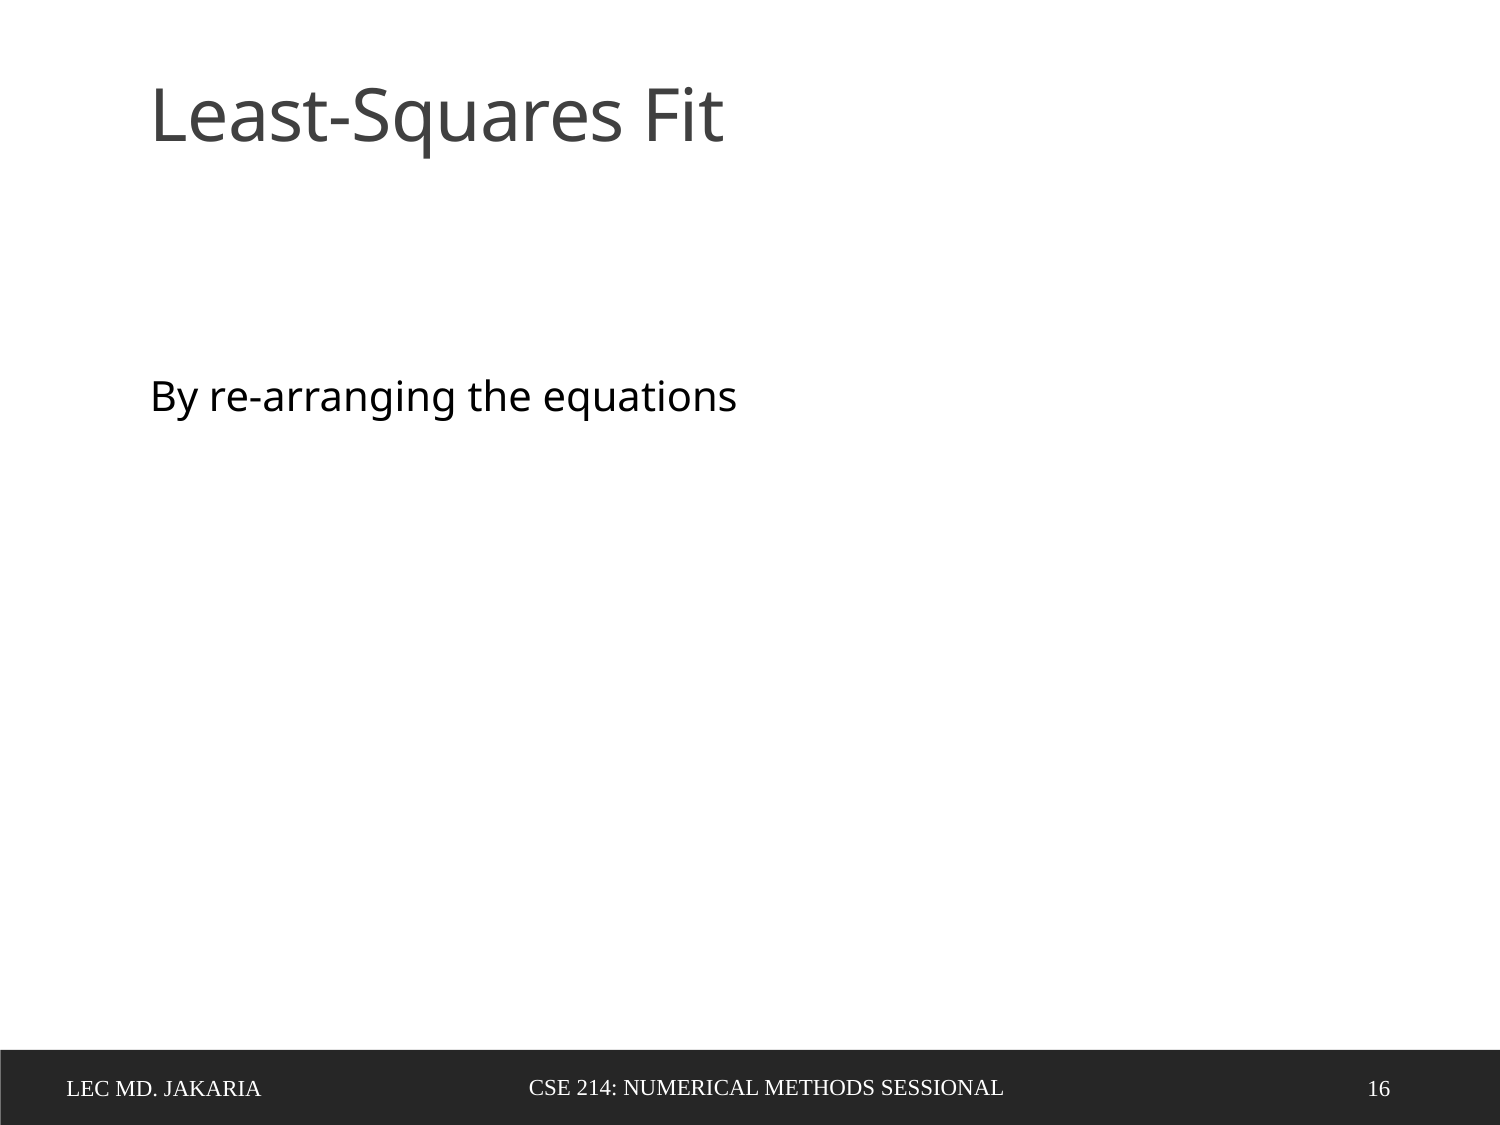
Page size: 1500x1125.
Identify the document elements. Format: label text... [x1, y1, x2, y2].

footer Lec MD. Jakaria [51, 1057, 535, 1118]
slide_number 16 [1352, 1057, 1449, 1118]
text_box Least-Squares Fit [135, 71, 1373, 187]
text_box CSE 214: Numerical Methods Sessional [497, 1056, 1037, 1117]
